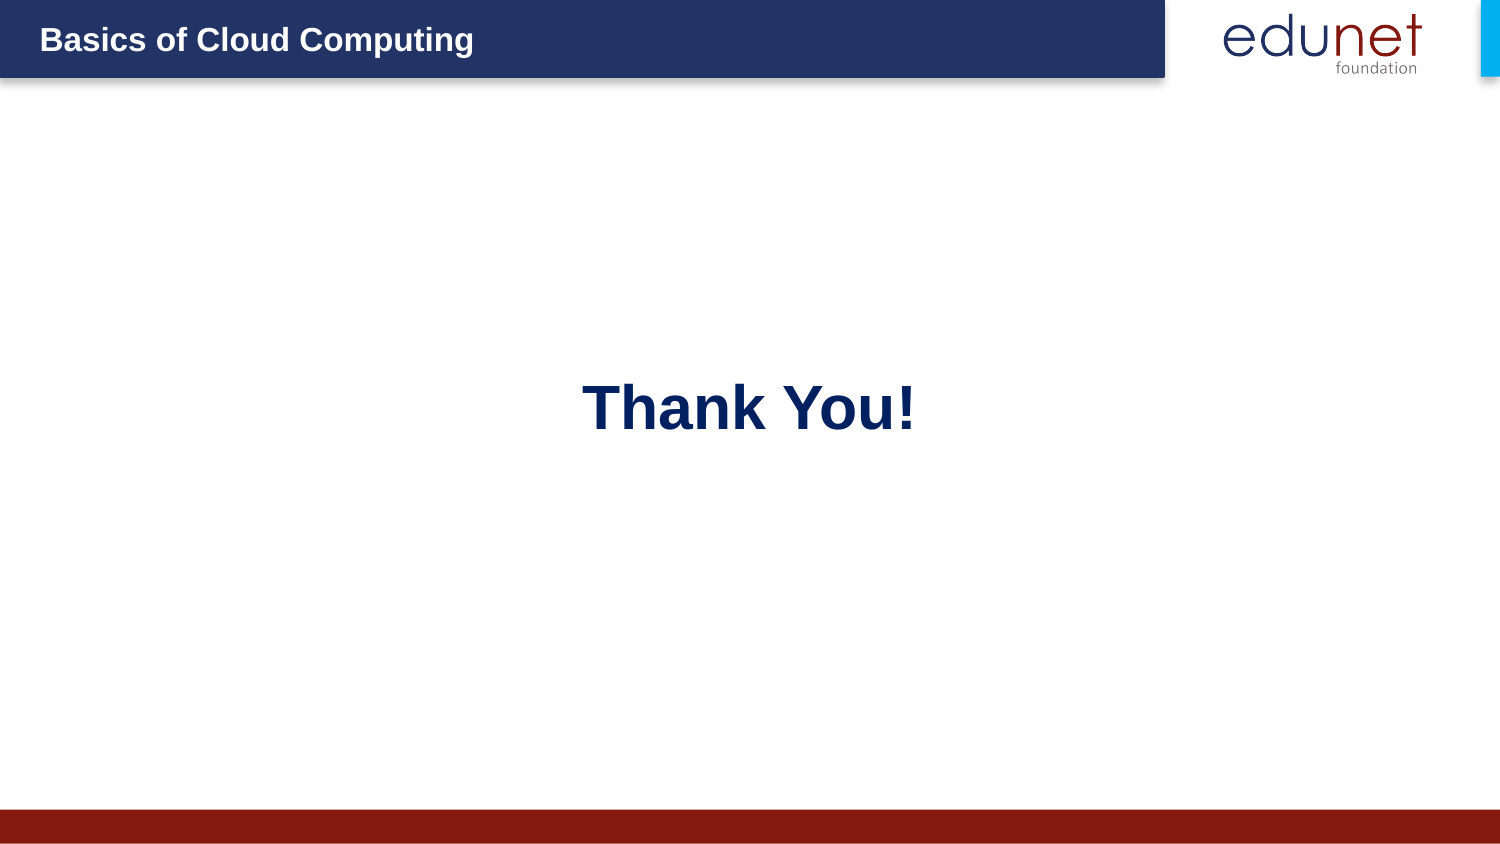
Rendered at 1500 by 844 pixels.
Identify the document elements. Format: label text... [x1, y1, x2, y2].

text_box Thank You! [518, 352, 982, 440]
picture [1219, 11, 1424, 78]
